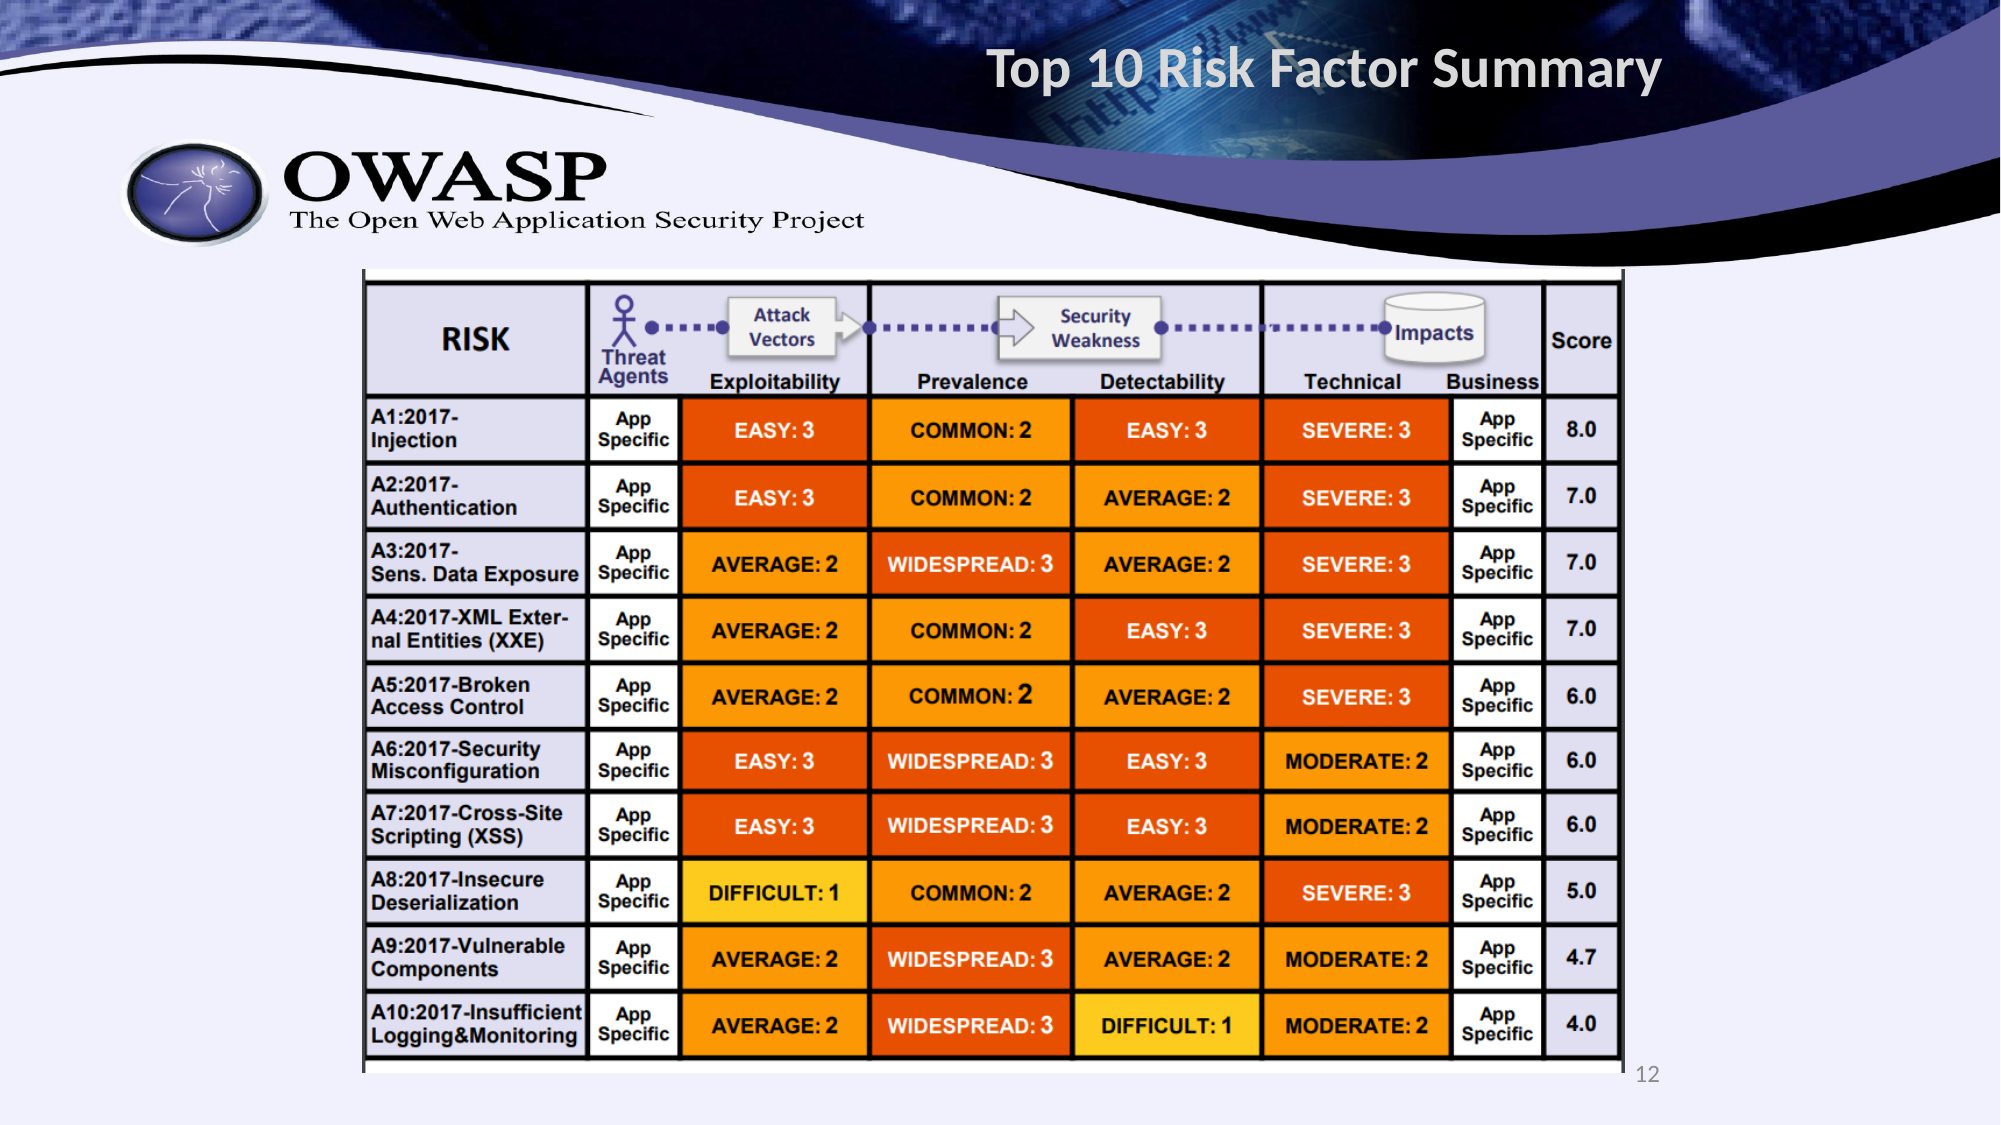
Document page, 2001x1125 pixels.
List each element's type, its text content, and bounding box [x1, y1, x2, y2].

picture [0, 0, 2001, 1125]
title Top 10 Risk Factor Summary [937, 5, 1713, 123]
slide_number 12 [1325, 1042, 1675, 1103]
